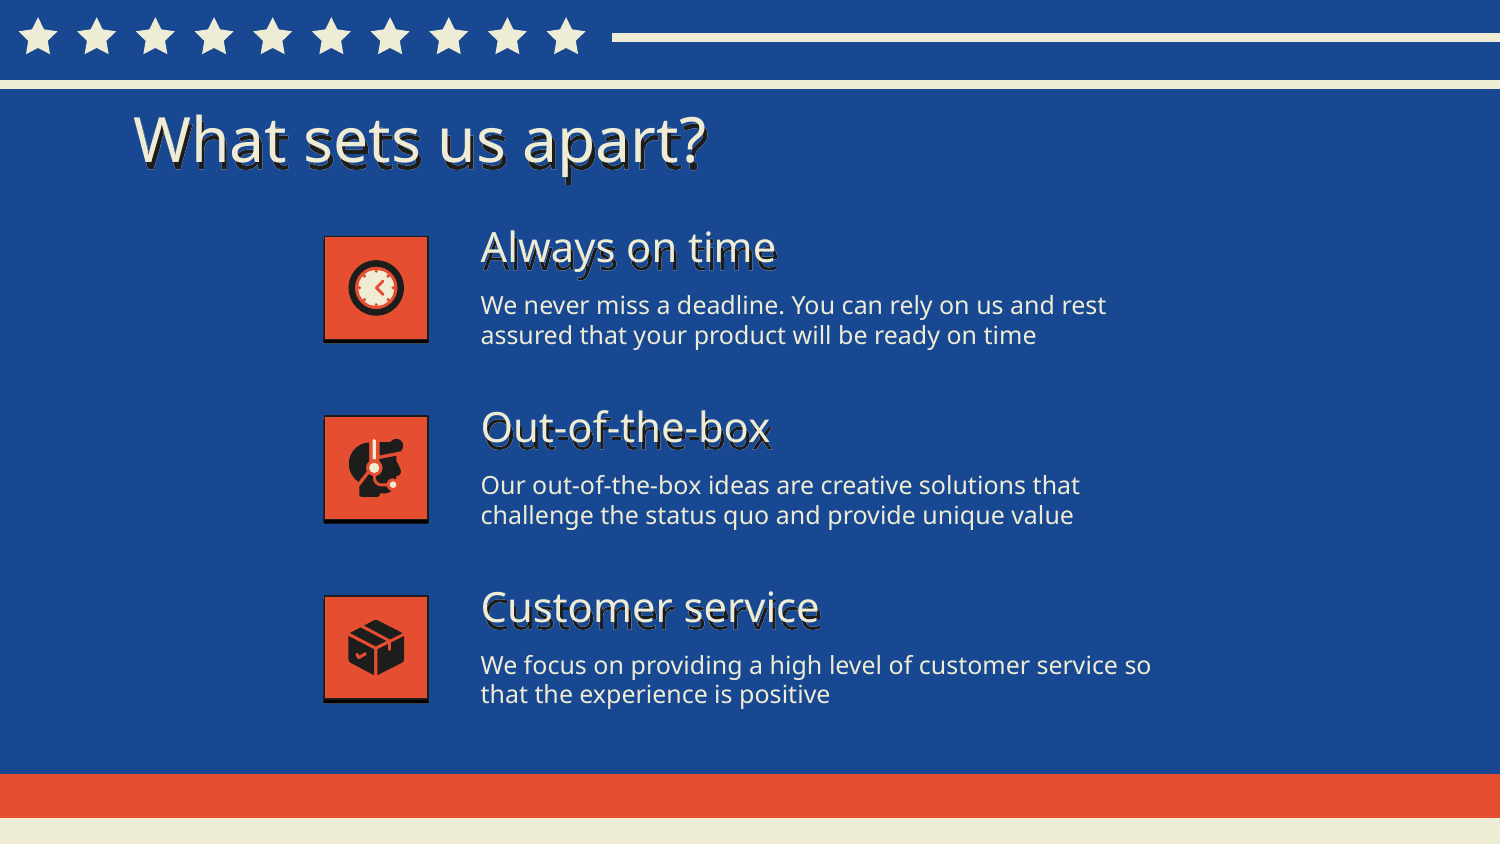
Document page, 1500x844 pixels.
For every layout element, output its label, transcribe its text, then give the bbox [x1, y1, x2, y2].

text_box [324, 416, 428, 520]
subtitle Our out-of-the-box ideas are creative solutions that challenge the status quo and provide unique value [465, 454, 1176, 549]
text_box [348, 438, 405, 498]
subtitle We focus on providing a high level of customer service so that the experience is positive [465, 634, 1176, 729]
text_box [348, 619, 405, 676]
text_box [324, 236, 428, 340]
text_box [348, 259, 405, 316]
subtitle Always on time [465, 217, 1176, 274]
title What sets us apart? [118, 85, 1382, 180]
subtitle Out-of-the-box [465, 397, 1176, 454]
subtitle Customer service [465, 577, 1176, 634]
subtitle We never miss a deadline. You can rely on us and rest assured that your product will be ready on time [465, 274, 1176, 369]
text_box [324, 595, 428, 700]
